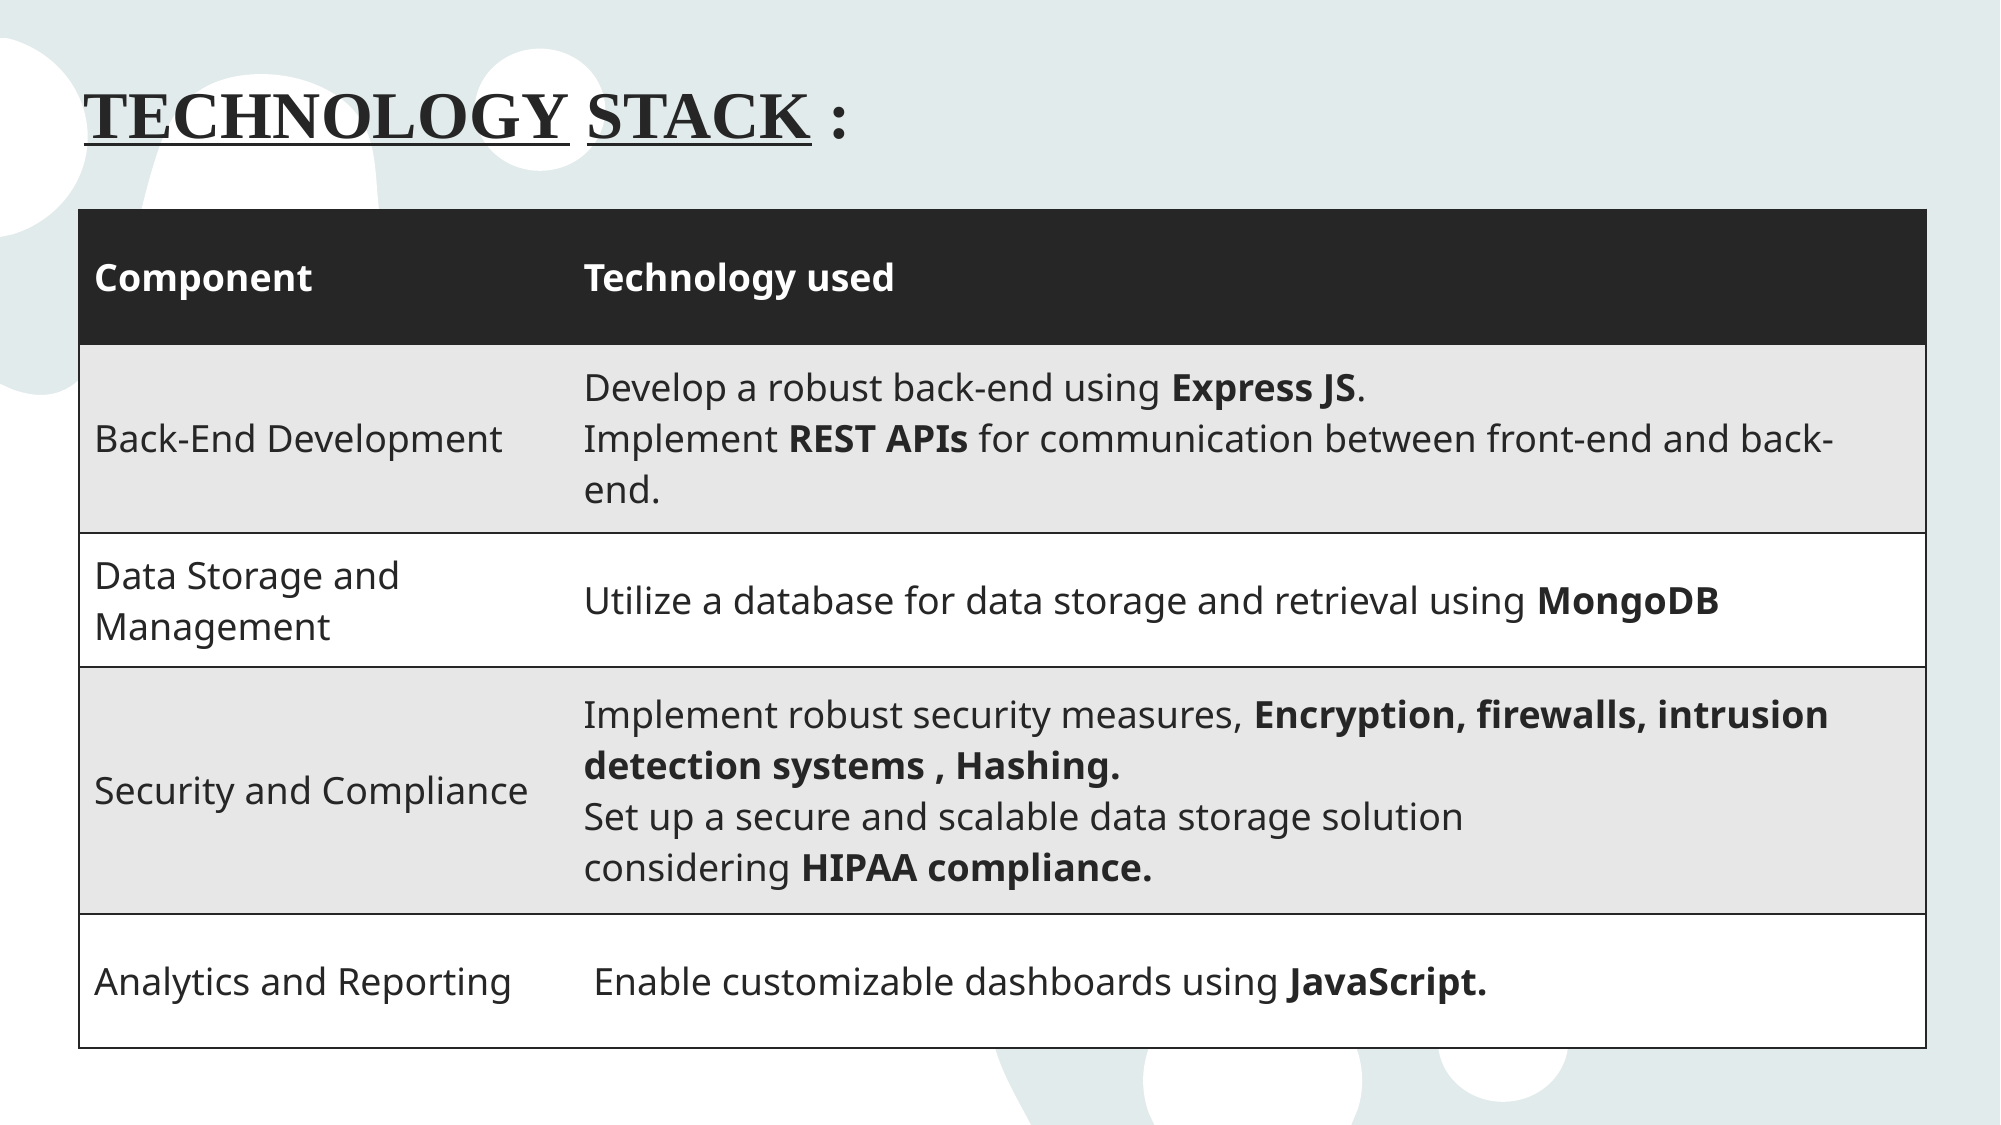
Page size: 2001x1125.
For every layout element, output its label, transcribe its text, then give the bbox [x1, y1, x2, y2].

table_header Component [80, 210, 569, 343]
table_cell Data Storage and Management [80, 534, 569, 666]
table_cell Security and Compliance [80, 668, 569, 913]
table_cell Enable customizable dashboards using JavaScript. [569, 915, 1925, 1047]
table_cell Utilize a database for data storage and retrieval using MongoDB [569, 534, 1925, 666]
table_cell Analytics and Reporting [80, 915, 569, 1047]
table_header Technology used [569, 210, 1925, 343]
table_cell Back-End Development [80, 345, 569, 532]
table_cell Develop a robust back-end using Express JS. Implement REST APIs for communication between front-end and back-end. [569, 345, 1925, 532]
text_box TECHNOLOGY STACK : [51, 64, 1949, 160]
table_cell Implement robust security measures, Encryption, firewalls, intrusion detection systems , Hashing. Set up a secure and scalable data storage solution considering HIPAA compliance. [569, 668, 1925, 913]
